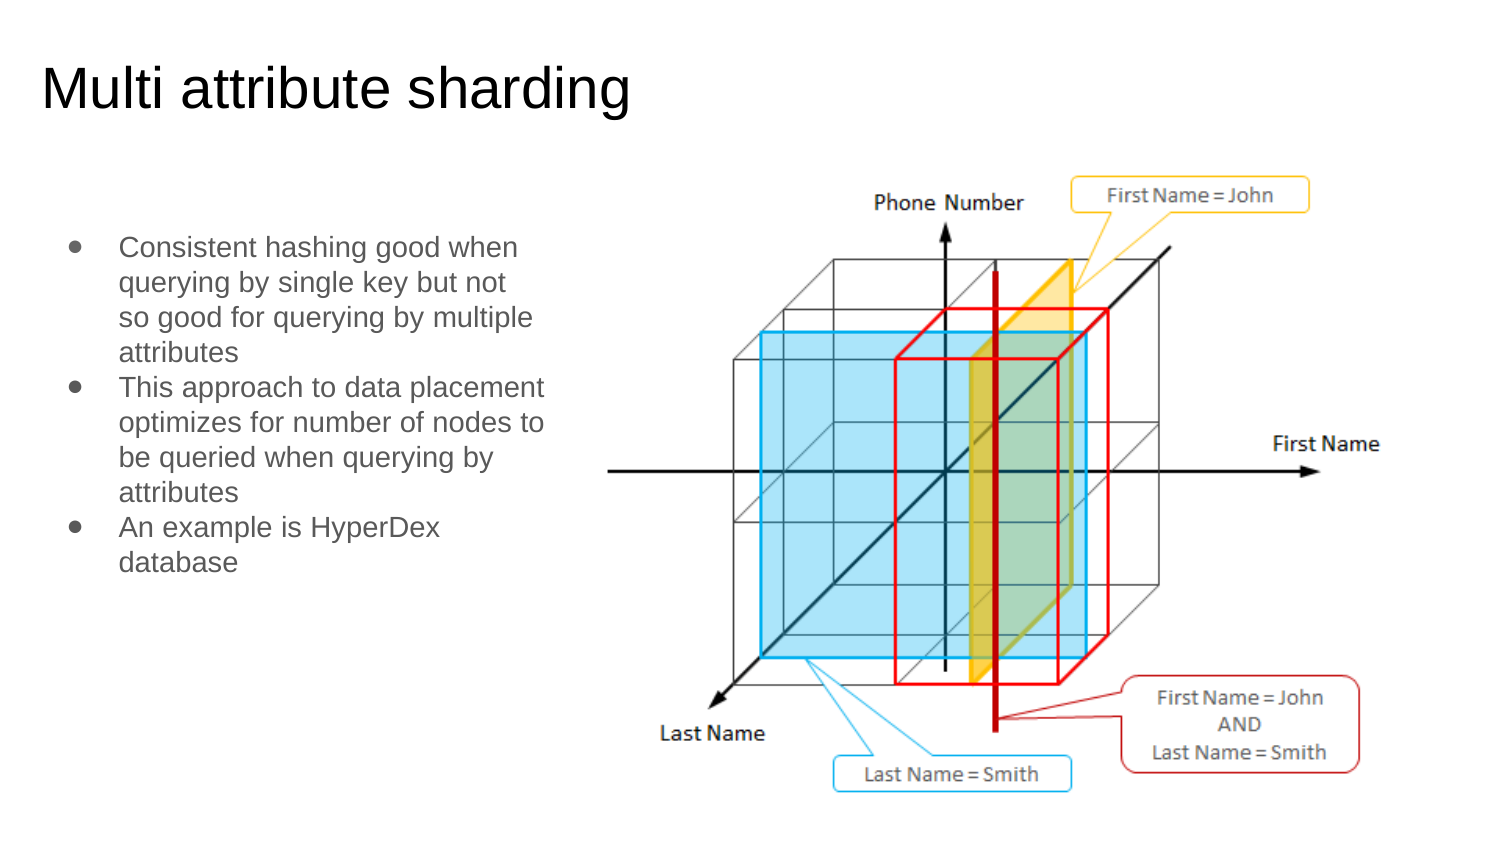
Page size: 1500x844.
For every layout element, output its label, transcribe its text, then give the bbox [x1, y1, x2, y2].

title Multi attribute sharding [26, 35, 1424, 130]
text_box Consistent hashing good when querying by single key but not so good for querying by multiple attributes This approach to data placement optimizes for number of nodes to be queried when querying by attributes An example is HyperDex database [28, 213, 561, 797]
picture [585, 154, 1404, 816]
